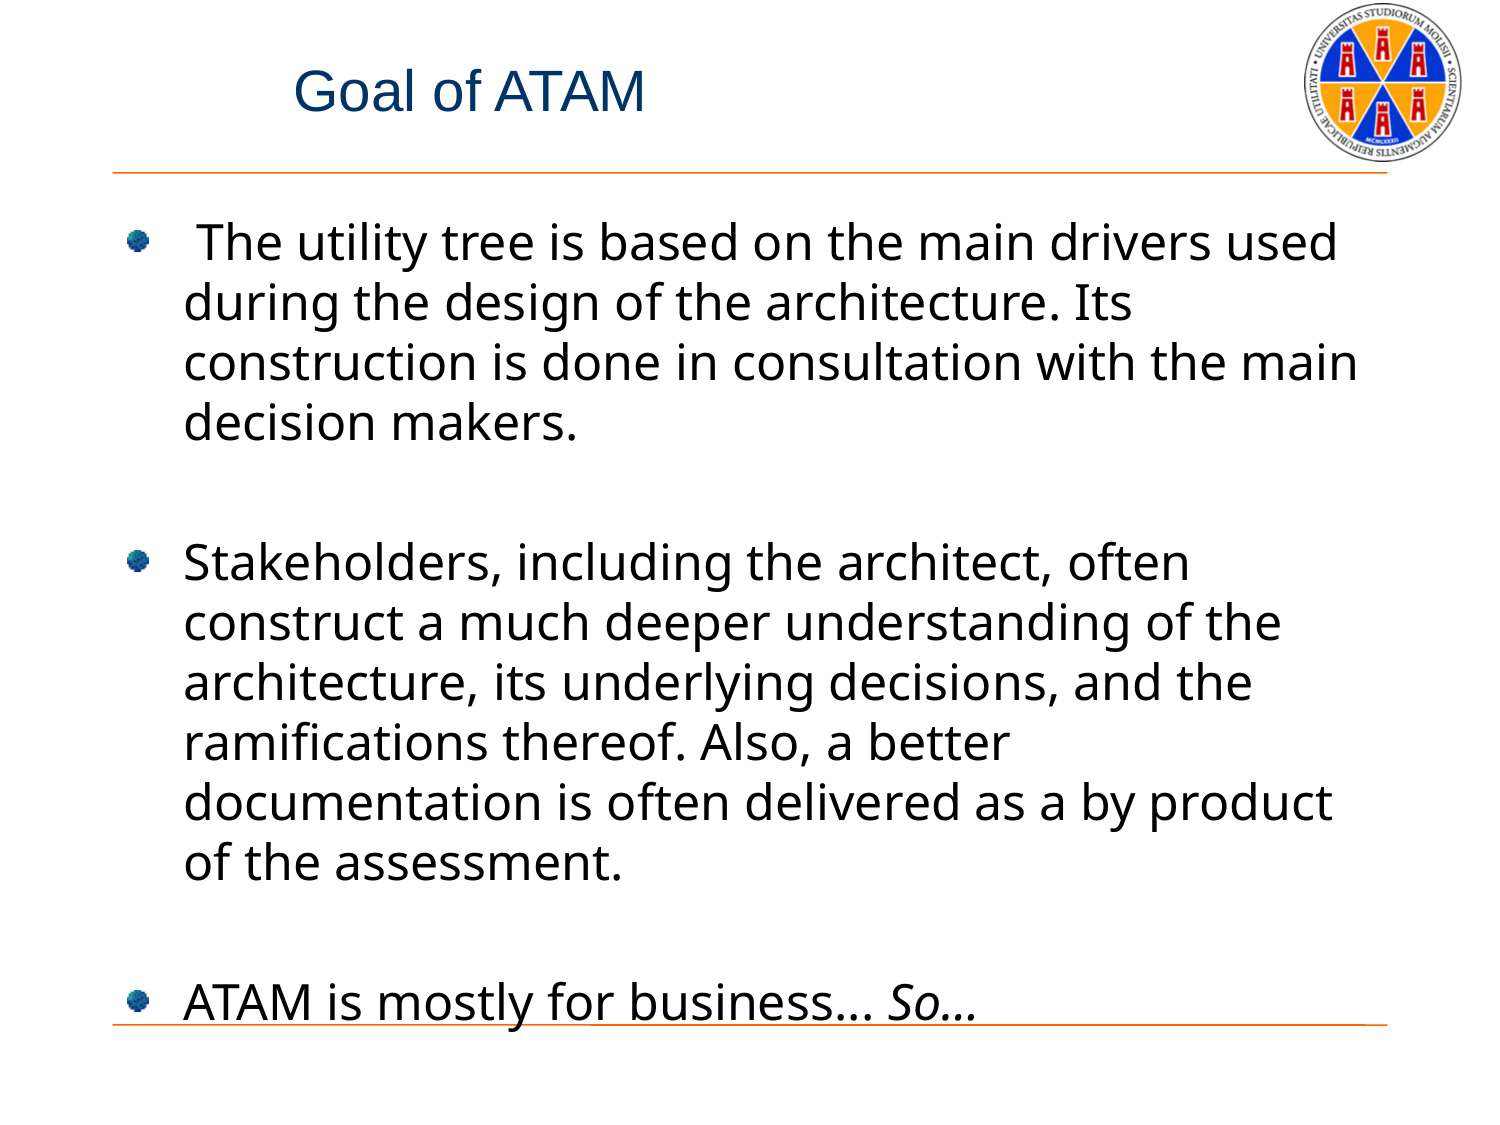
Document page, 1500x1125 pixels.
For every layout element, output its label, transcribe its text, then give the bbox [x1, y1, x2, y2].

title Goal of ATAM [278, 18, 1211, 157]
picture [127, 230, 149, 252]
picture [127, 990, 149, 1012]
picture [127, 550, 149, 572]
list The utility tree is based on the main drivers used during the design of the architecture. Its construction is done in consultation with the main decision makers. Stakeholders, including the architect, often construct a much deeper understanding of the architecture, its underlying decisions, and the ramifications thereof. Also, a better documentation is often delivered as a by product of the assessment. ATAM is mostly for business... So... [112, 203, 1388, 988]
picture [1269, 0, 1500, 166]
